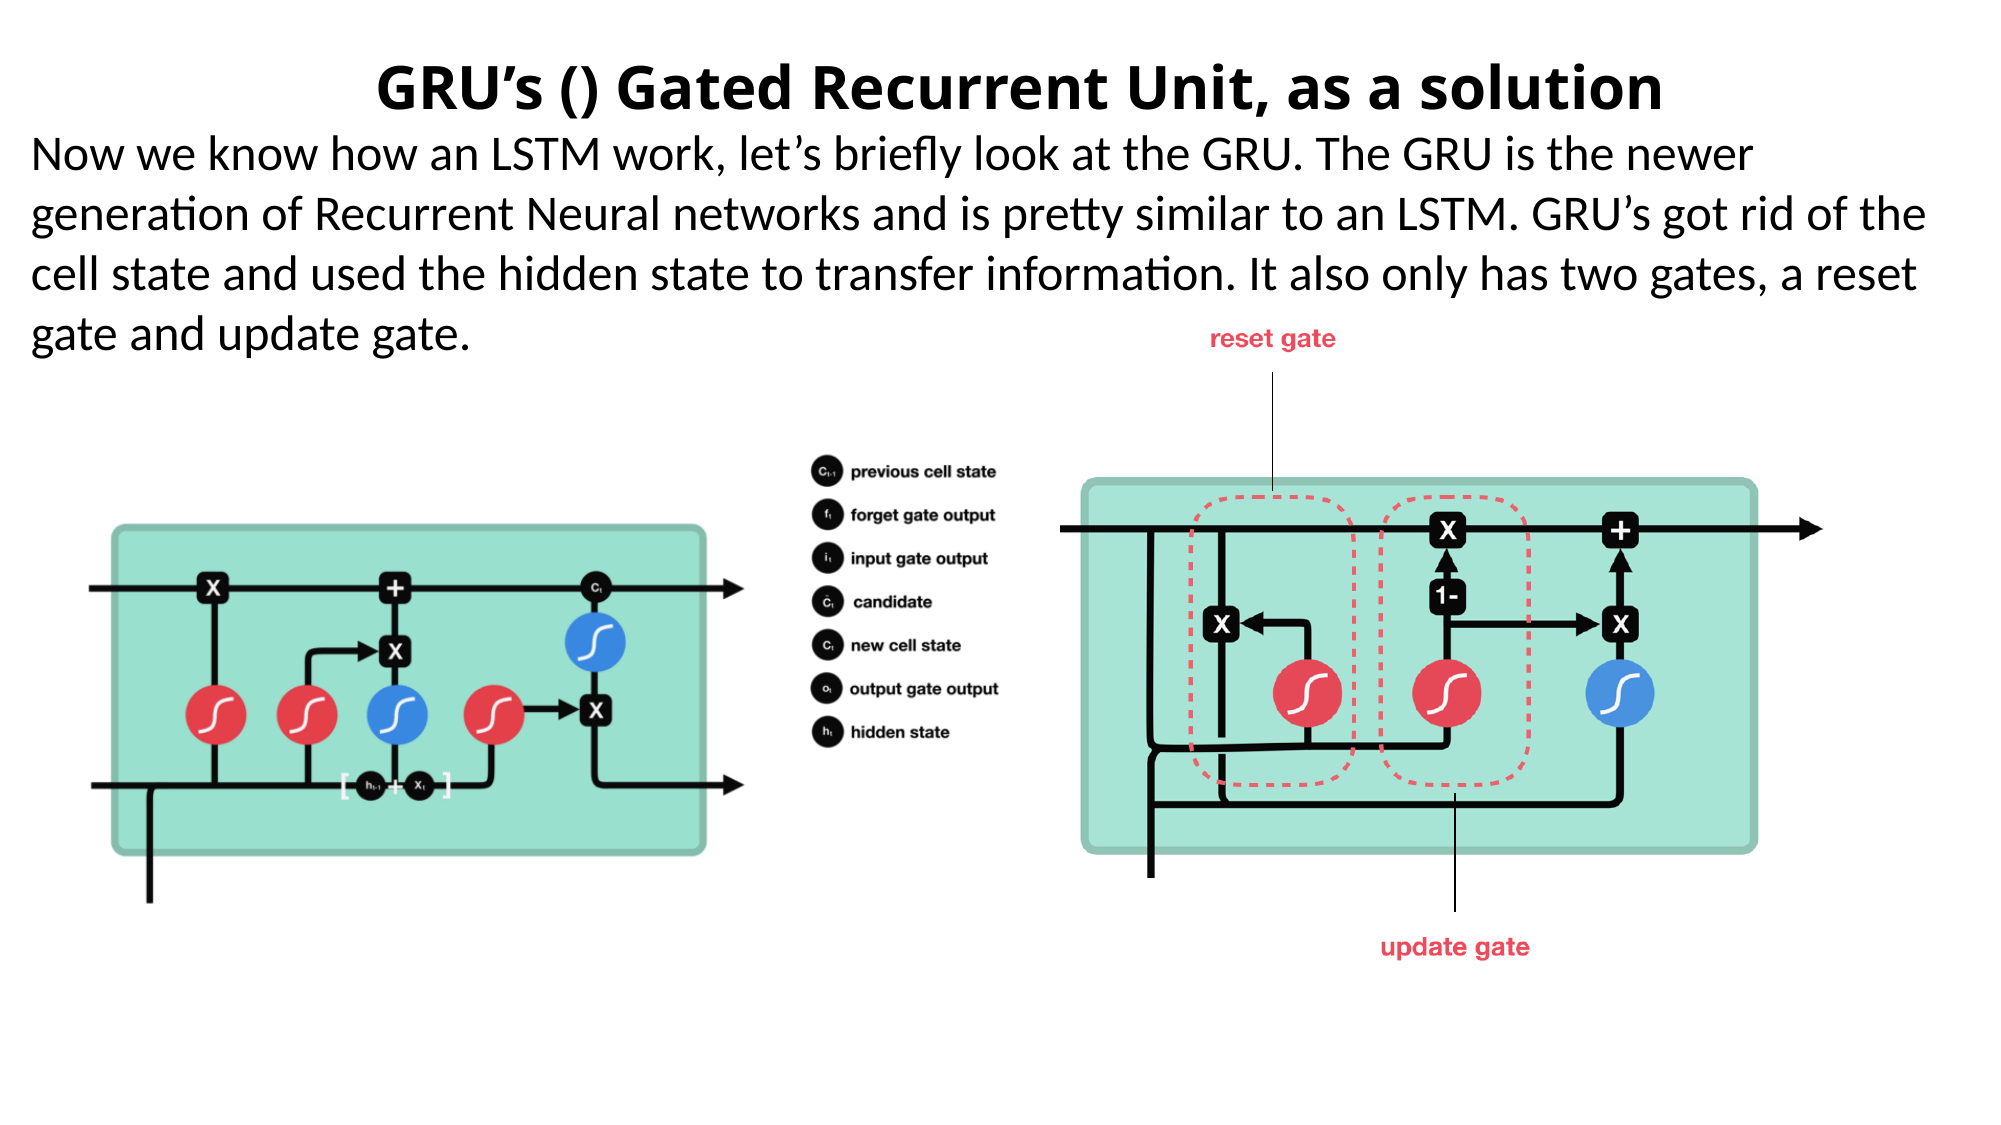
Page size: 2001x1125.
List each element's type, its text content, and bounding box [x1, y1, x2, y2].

picture [16, 442, 1010, 913]
picture [1022, 303, 1879, 1002]
text_box GRU’s () Gated Recurrent Unit, as a solution [302, 16, 1739, 112]
text_box Now we know how an LSTM work, let’s briefly look at the GRU. The GRU is the newer generation of Recurrent Neural networks and is pretty similar to an LSTM. GRU’s got rid of the cell state and used the hidden state to transfer information. It also only has two gates, a reset gate and update gate. [16, 112, 1972, 368]
